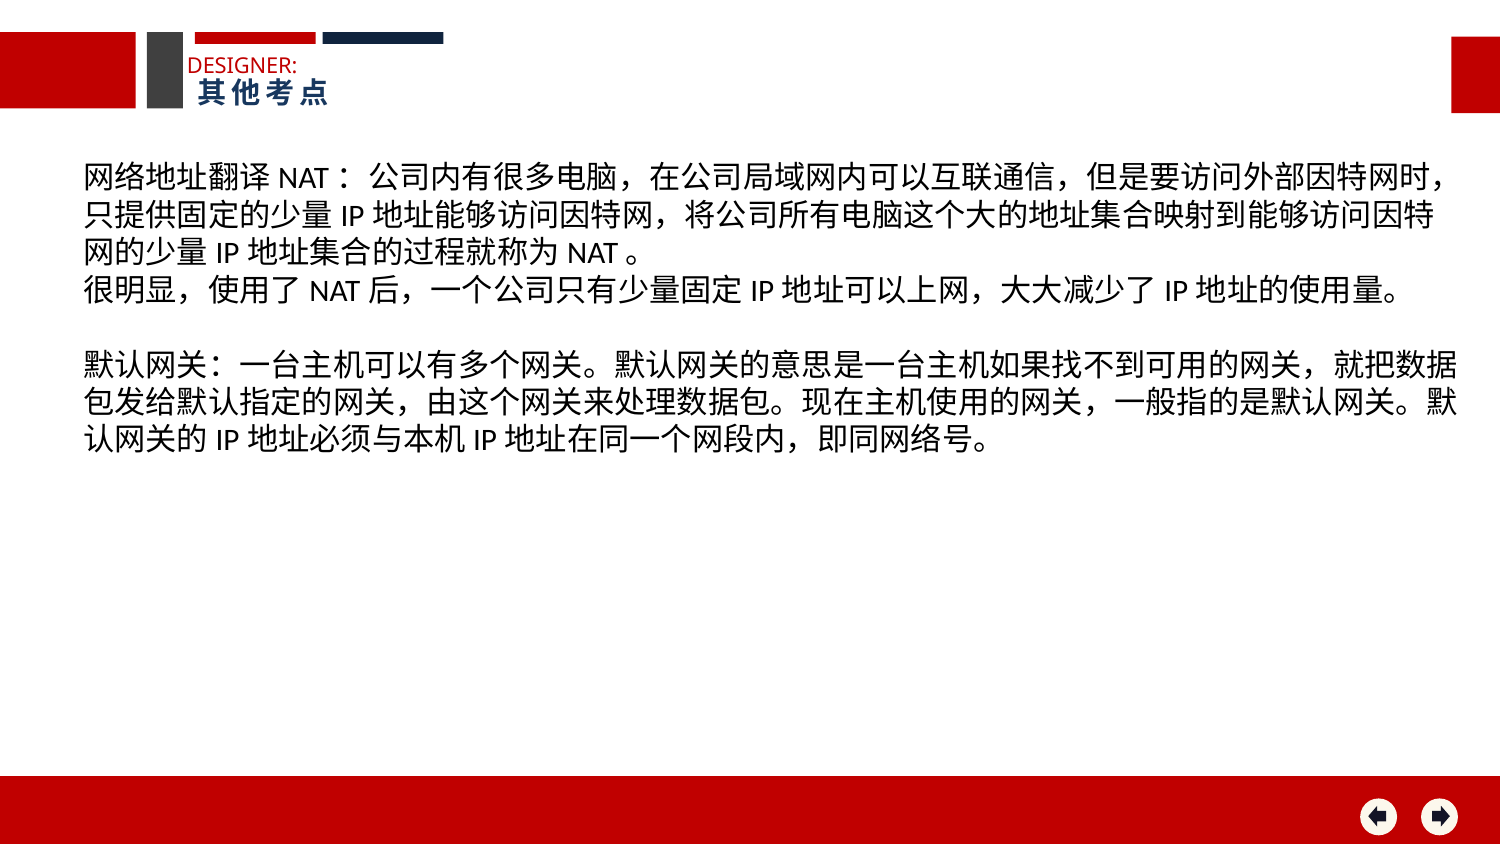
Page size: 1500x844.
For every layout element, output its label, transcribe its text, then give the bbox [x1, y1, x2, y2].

text_box 其他考点 [183, 67, 683, 118]
text_box 网络地址翻译NAT：公司内有很多电脑，在公司局域网内可以互联通信，但是要访问外部因特网时，只提供固定的少量IP地址能够访问因特网，将公司所有电脑这个大的地址集合映射到能够访问因特网的少量IP地址集合的过程就称为NAT。 很明显，使用了NAT后，一个公司只有少量固定IP地址可以上网，大大减少了IP地址的使用量。 默认网关：一台主机可以有多个网关。默认网关的意思是一台主机如果找不到可用的网关，就把数据包发给默认指定的网关，由这个网关来处理数据包。现在主机使用的网关，一般指的是默认网关。默认网关的IP地址必须与本机IP地址在同一个网段内，即同网络号。 [68, 150, 1480, 502]
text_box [194, 31, 444, 45]
text_box DESIGNER: [172, 43, 313, 85]
